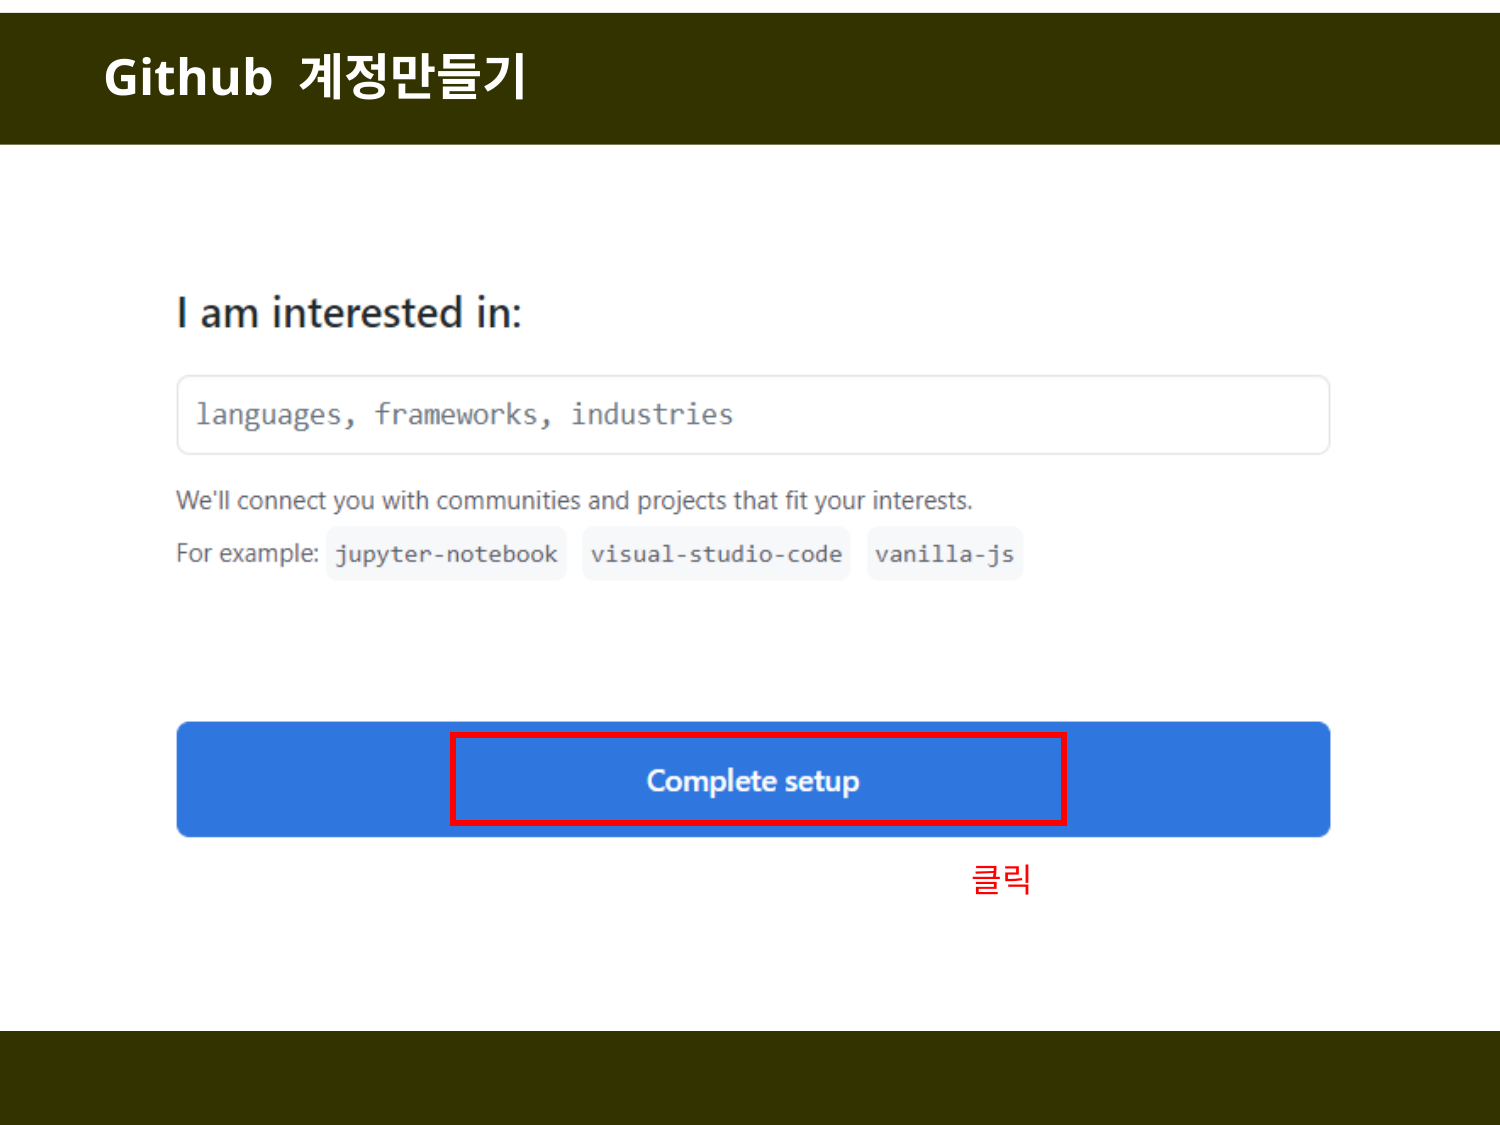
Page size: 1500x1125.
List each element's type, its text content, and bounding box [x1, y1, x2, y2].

picture [116, 241, 1402, 880]
text_box 클릭 [956, 880, 1048, 906]
title Github 계정만들기 [88, 31, 1282, 126]
